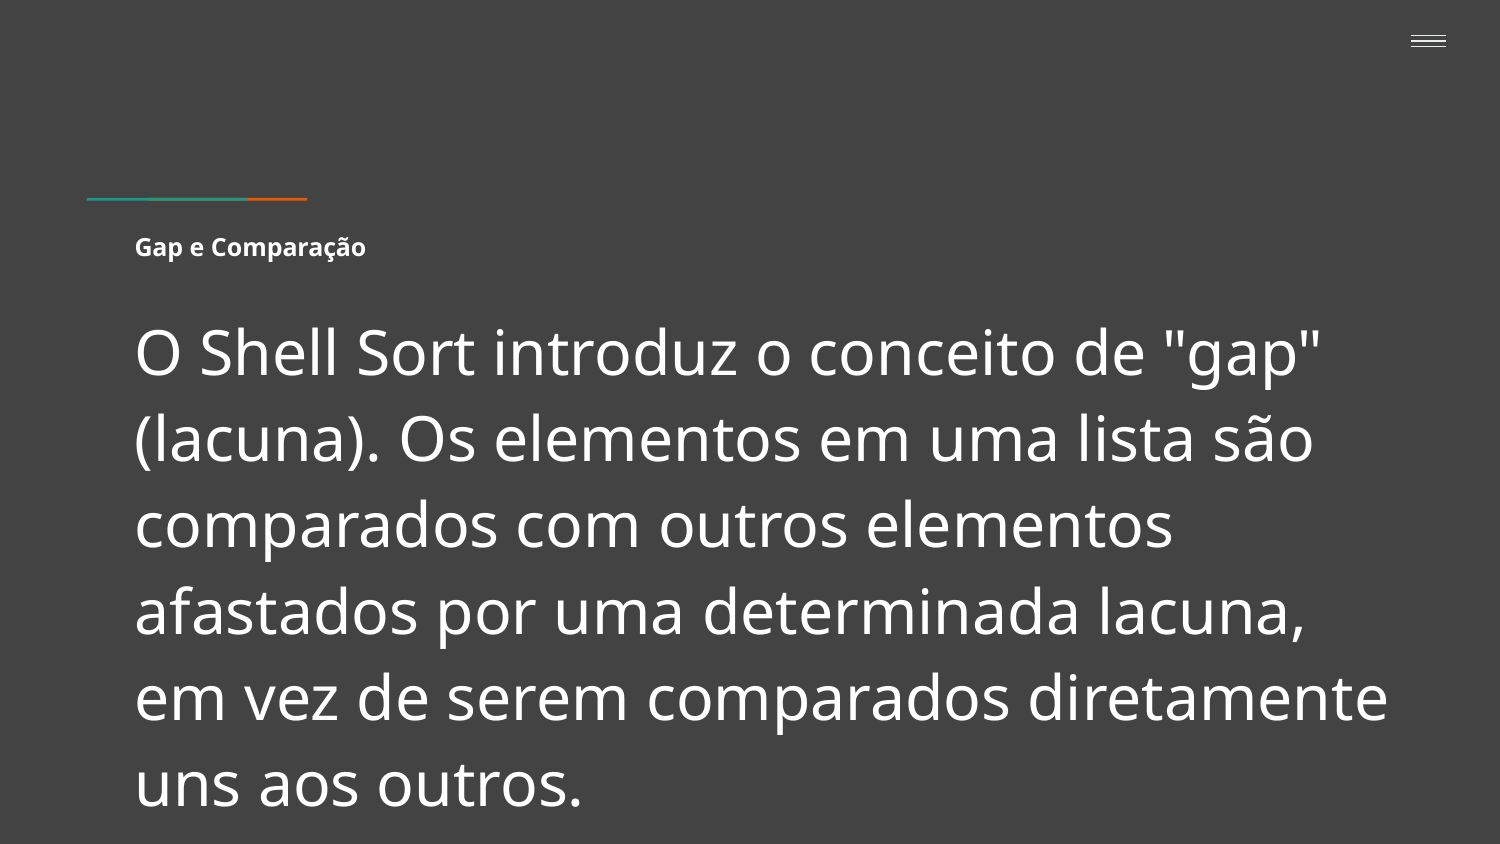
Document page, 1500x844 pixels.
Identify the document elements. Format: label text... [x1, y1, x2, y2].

list O Shell Sort introduz o conceito de "gap" (lacuna). Os elementos em uma lista são comparados com outros elementos afastados por uma determinada lacuna, em vez de serem comparados diretamente uns aos outros. [119, 286, 1407, 719]
title Gap e Comparação [119, 216, 1270, 275]
